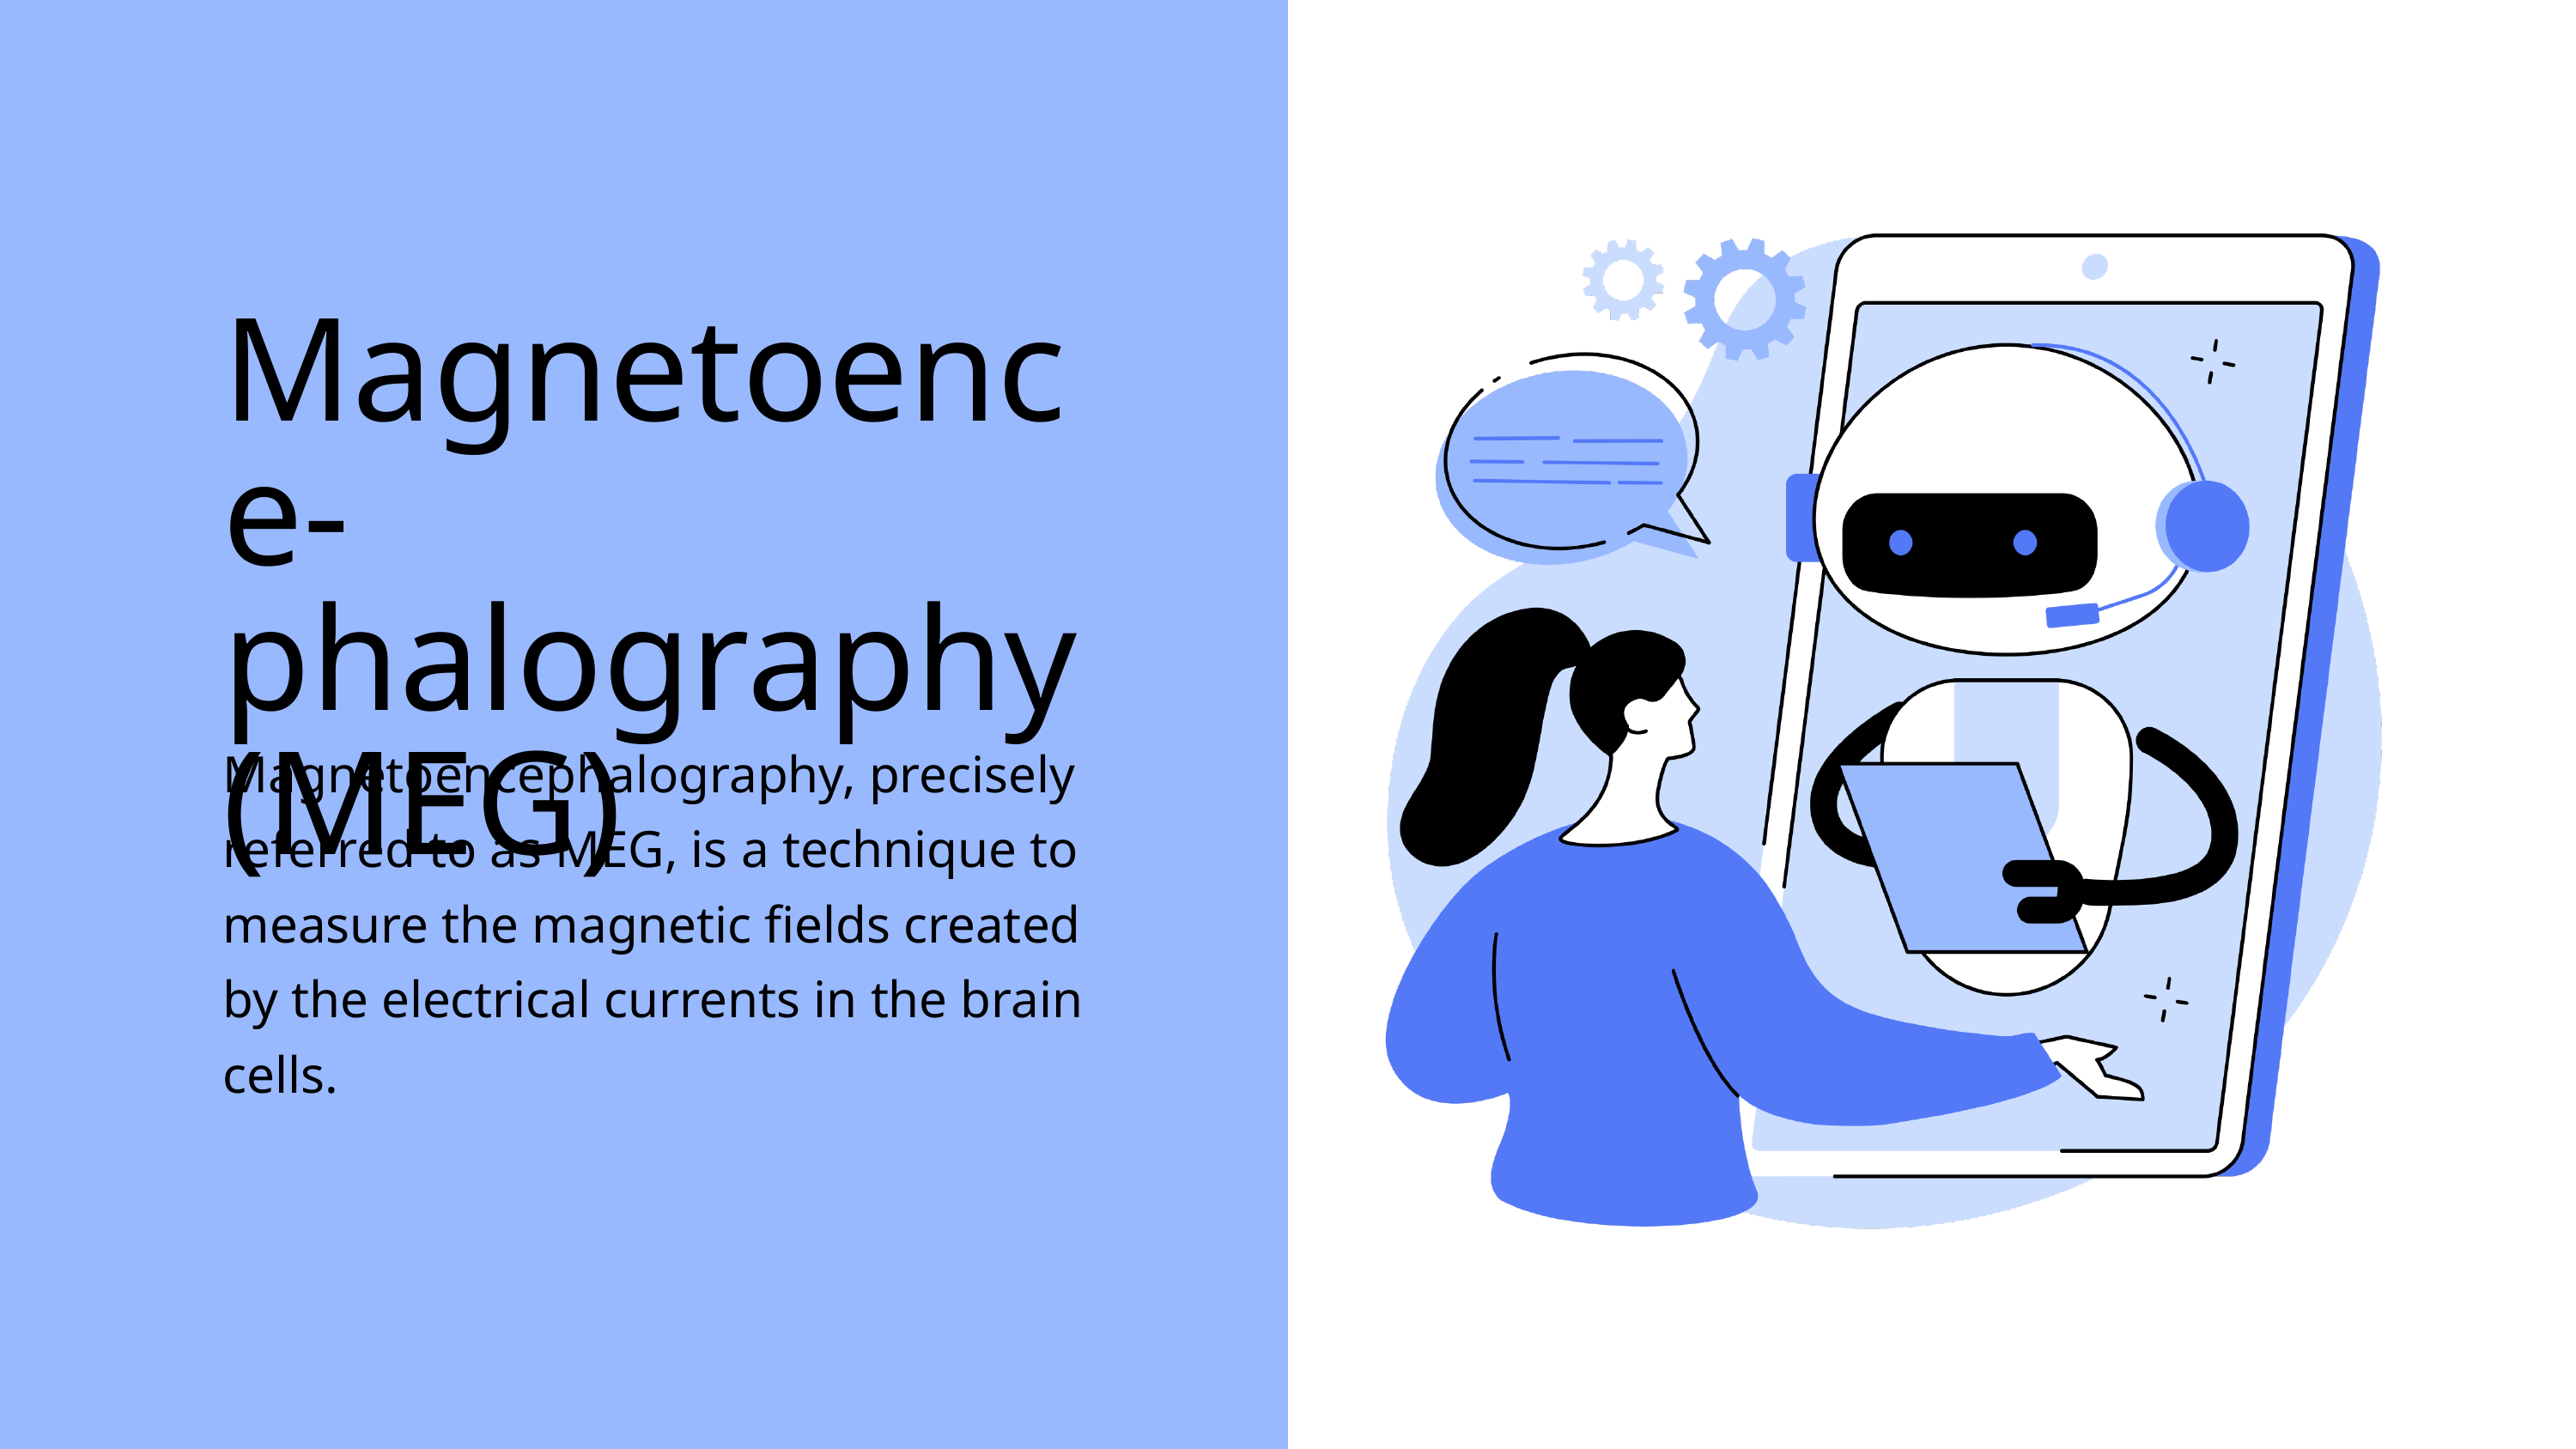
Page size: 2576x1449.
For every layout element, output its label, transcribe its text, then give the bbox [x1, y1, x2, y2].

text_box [1287, 0, 2576, 1449]
text_box Magnetoencephalography, precisely referred to as MEG, is a technique to measure the magnetic fields created by the electrical currents in the brain cells. [222, 883, 1085, 1103]
text_box Magnetoence- phalography (MEG) [222, 305, 1085, 883]
